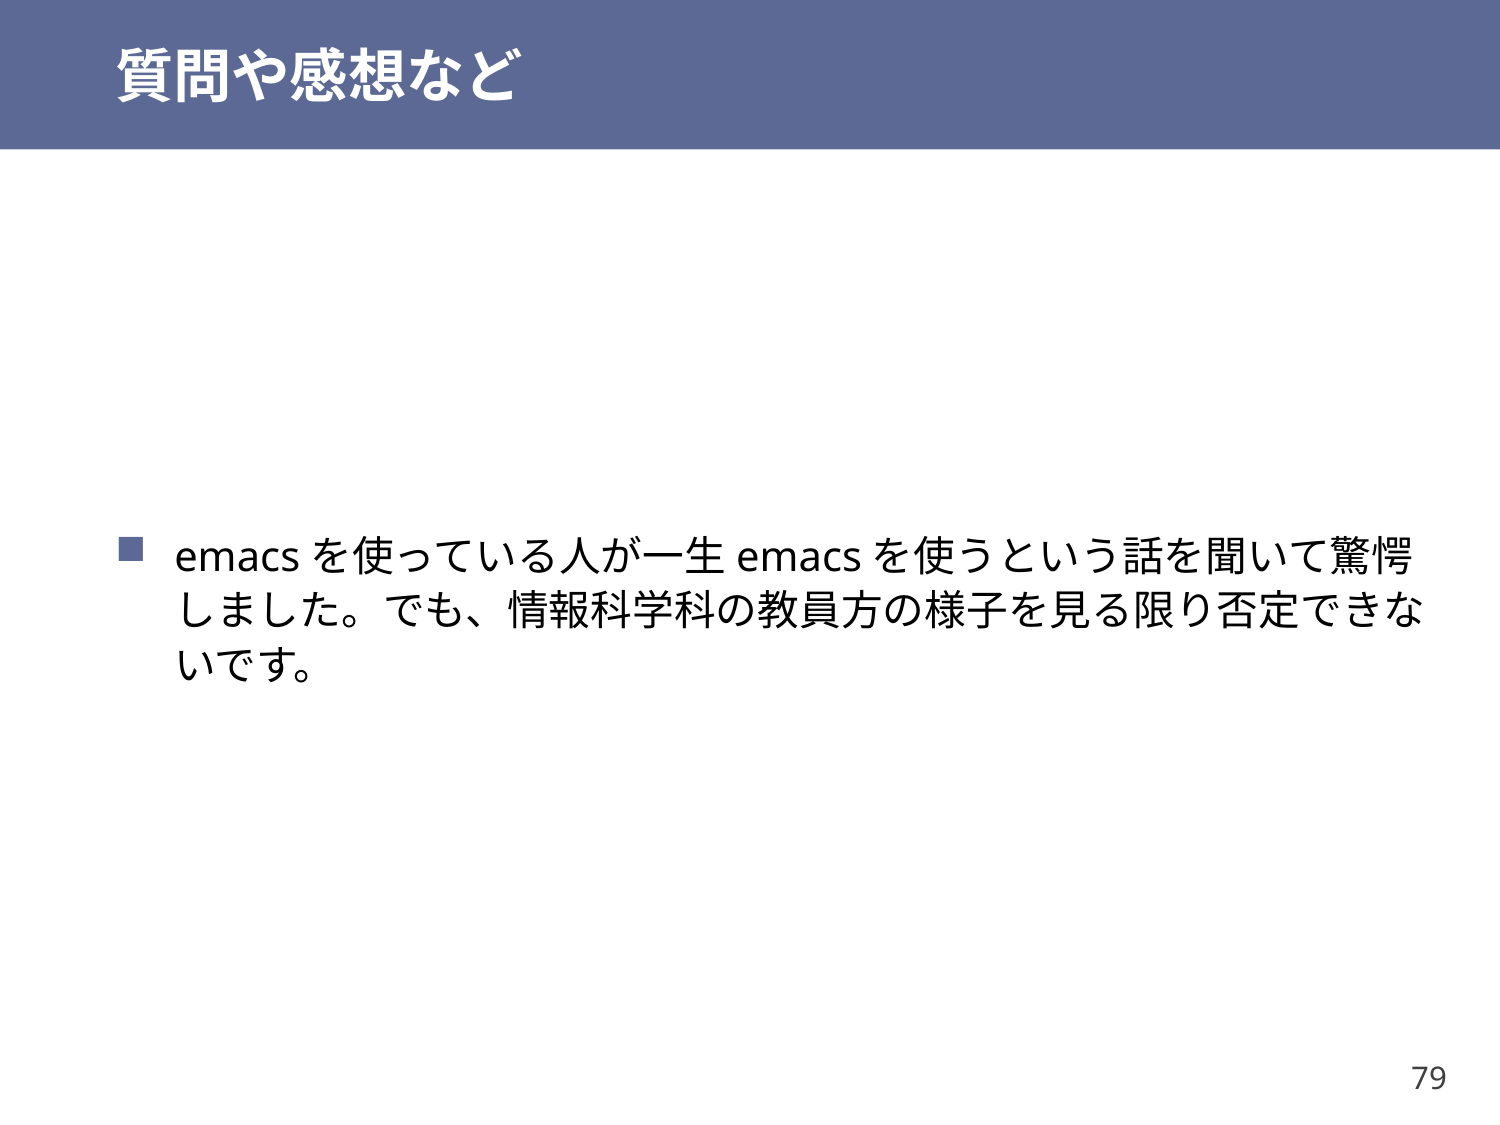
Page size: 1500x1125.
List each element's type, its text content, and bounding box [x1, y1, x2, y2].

title 質問や感想など [100, 0, 1500, 150]
list emacsを使っている人が一生emacsを使うという話を聞いて驚愕しました。でも、情報科学科の教員方の様子を見る限り否定できないです。 [100, 178, 1459, 1036]
